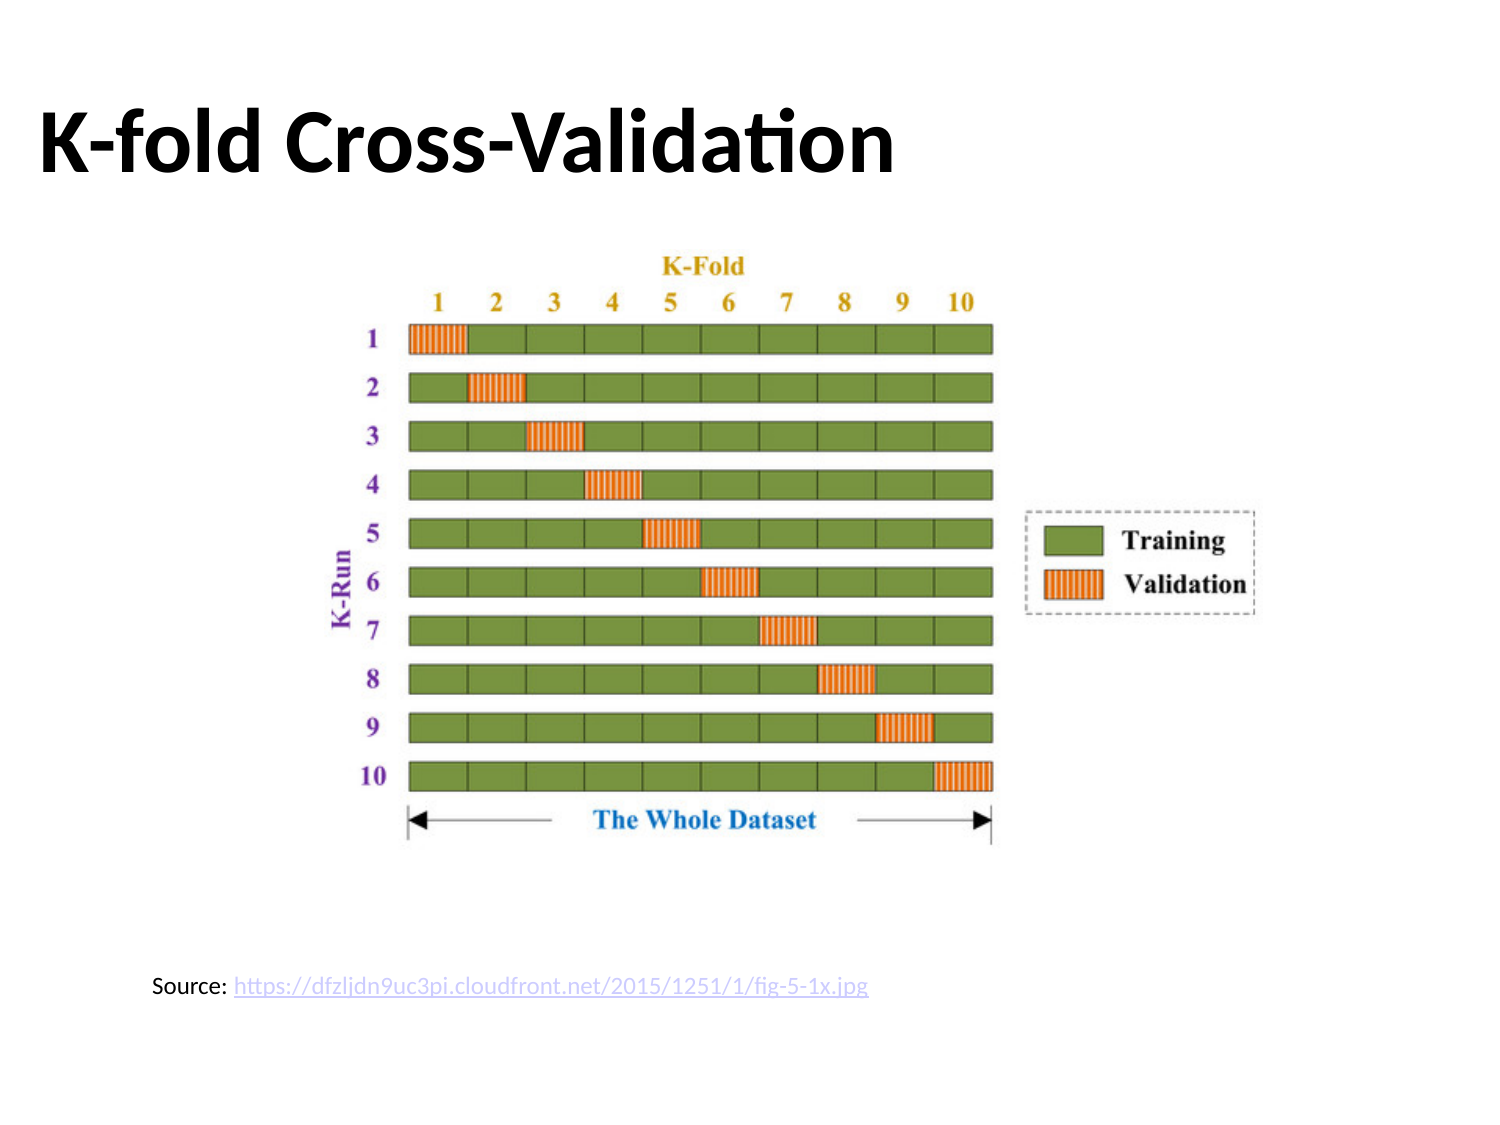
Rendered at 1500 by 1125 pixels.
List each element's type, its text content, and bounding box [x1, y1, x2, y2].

picture [324, 249, 1263, 854]
title K-fold Cross-Validation [24, 41, 1301, 230]
text_box Source: https://dfzljdn9uc3pi.cloudfront.net/2015/1251/1/fig-5-1x.jpg [137, 962, 1113, 1008]
